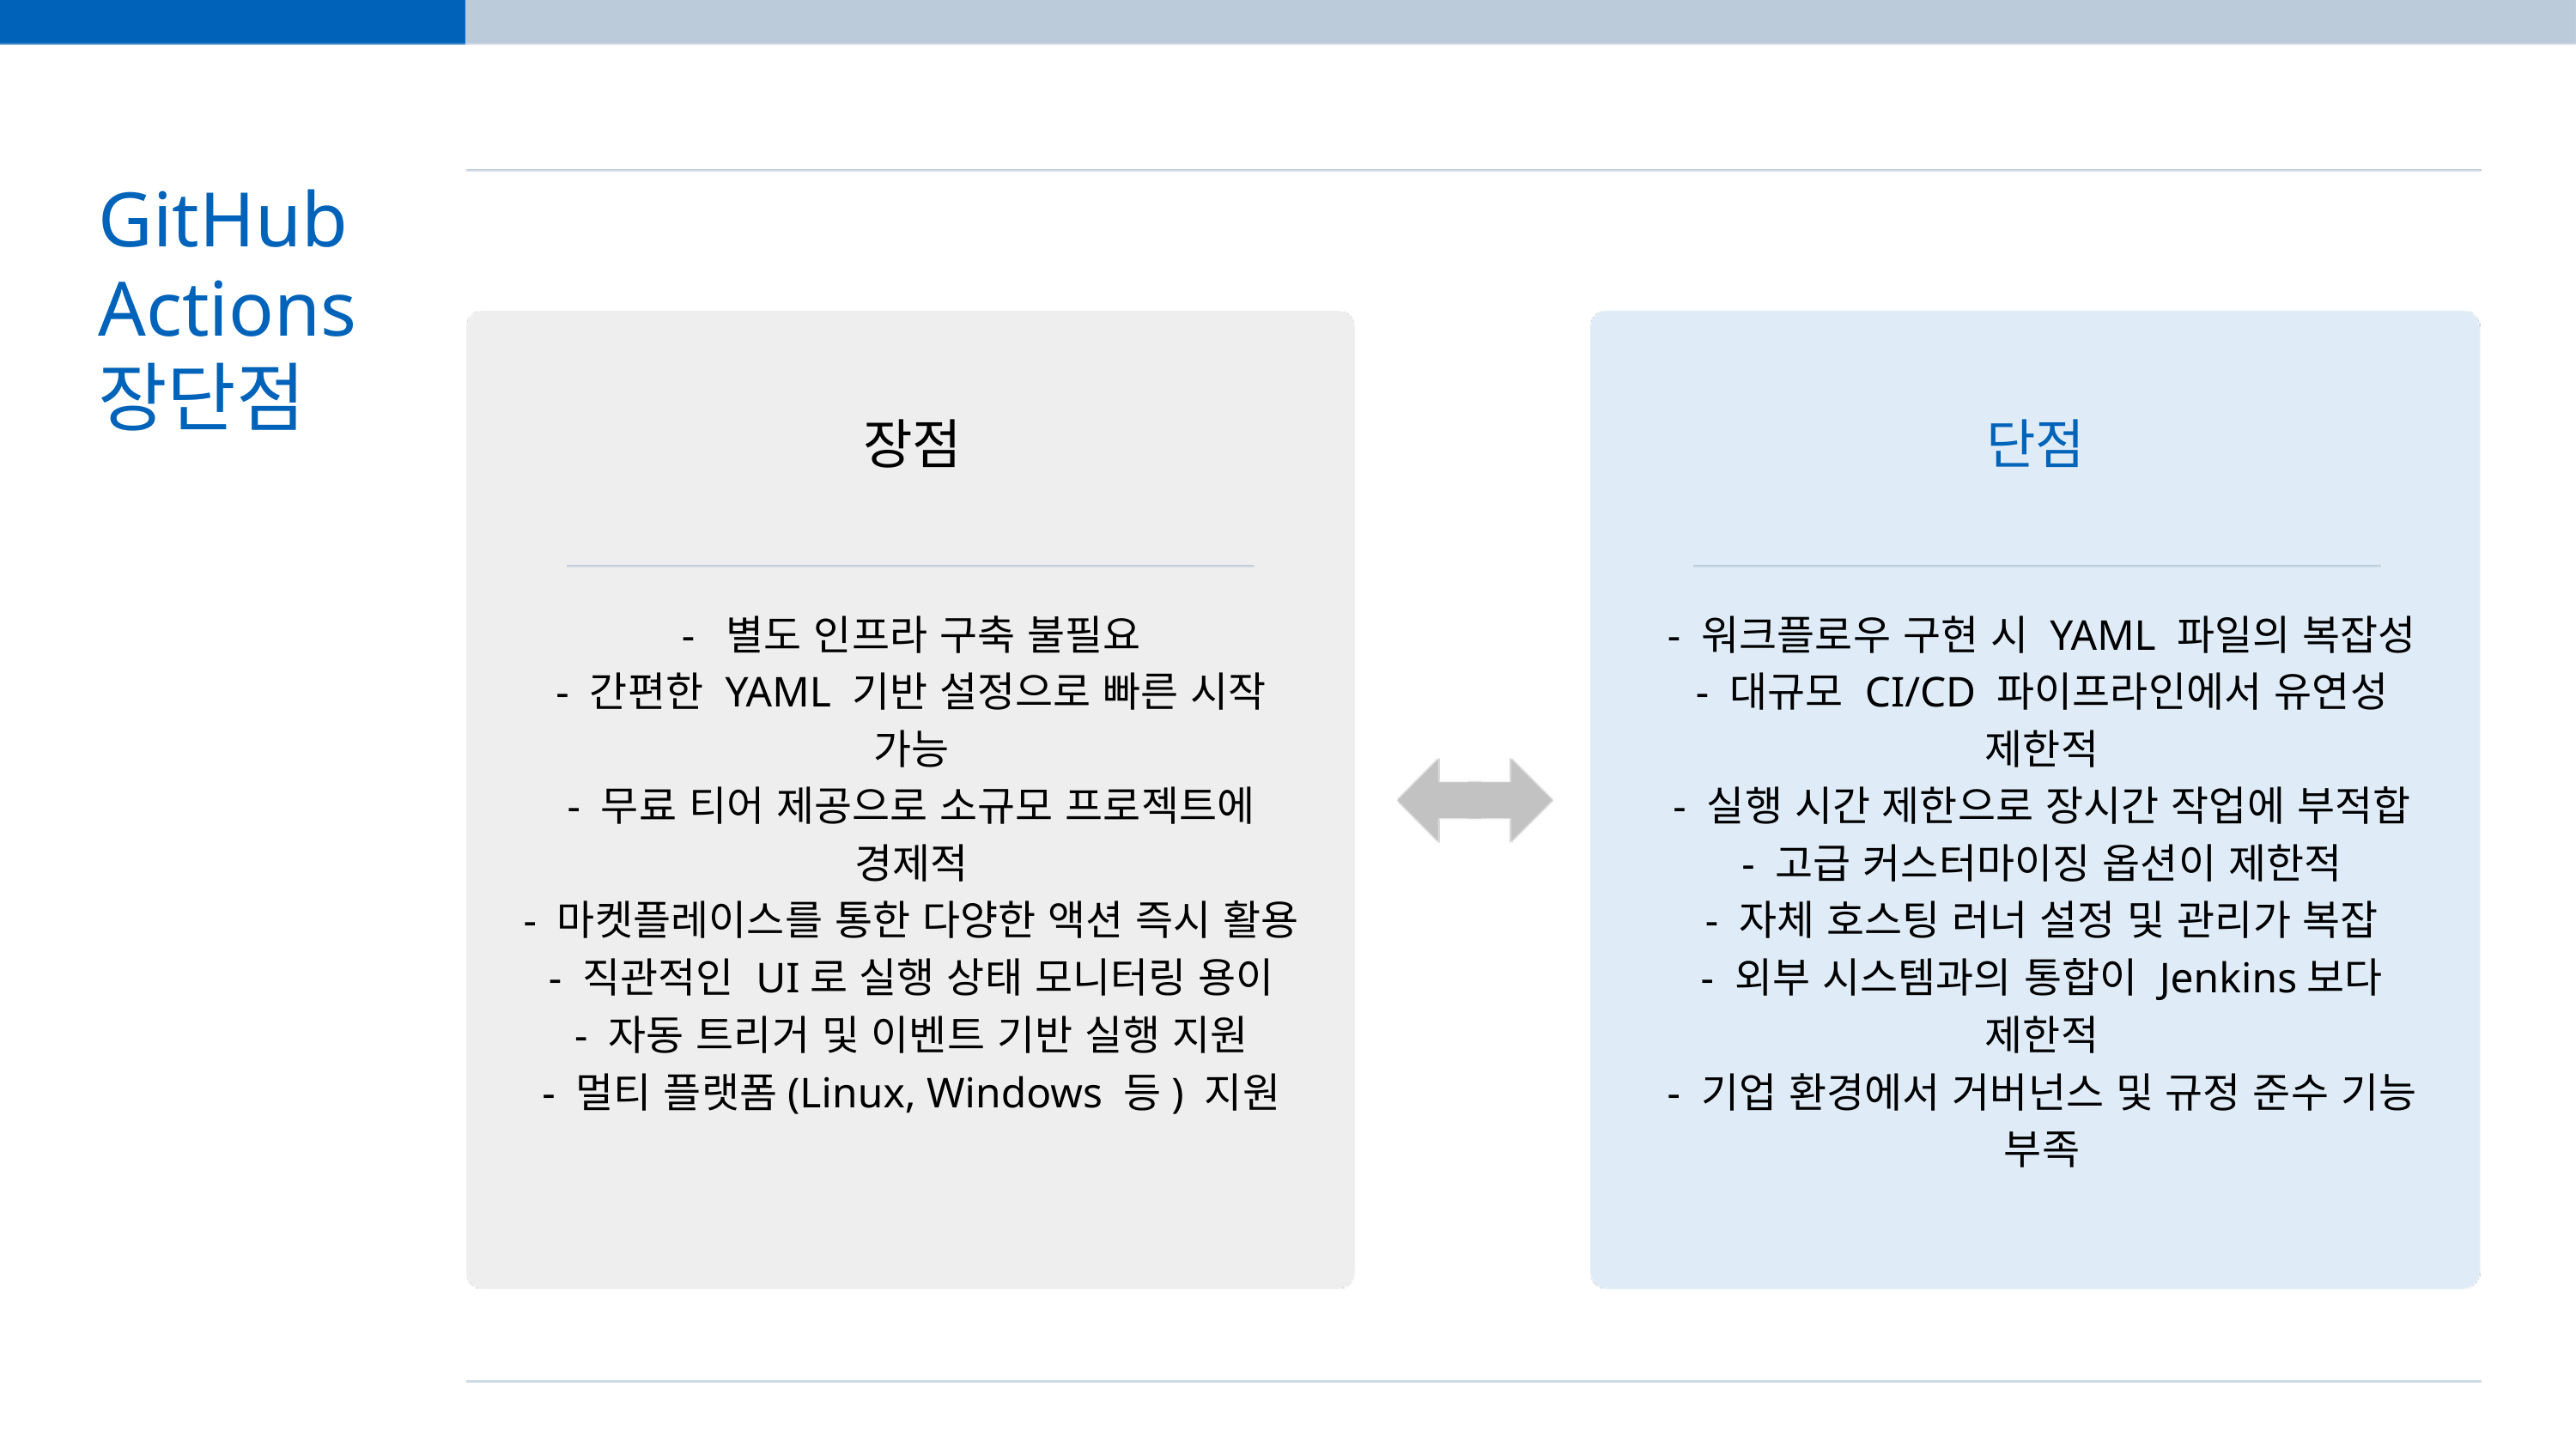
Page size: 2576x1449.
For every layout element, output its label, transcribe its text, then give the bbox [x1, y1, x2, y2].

picture [1589, 311, 2482, 1290]
picture [466, 169, 2482, 173]
picture [466, 311, 1355, 1290]
picture [0, 0, 2576, 45]
text_box GitHub Actions 장단점 [98, 175, 447, 458]
picture [1396, 758, 1553, 843]
